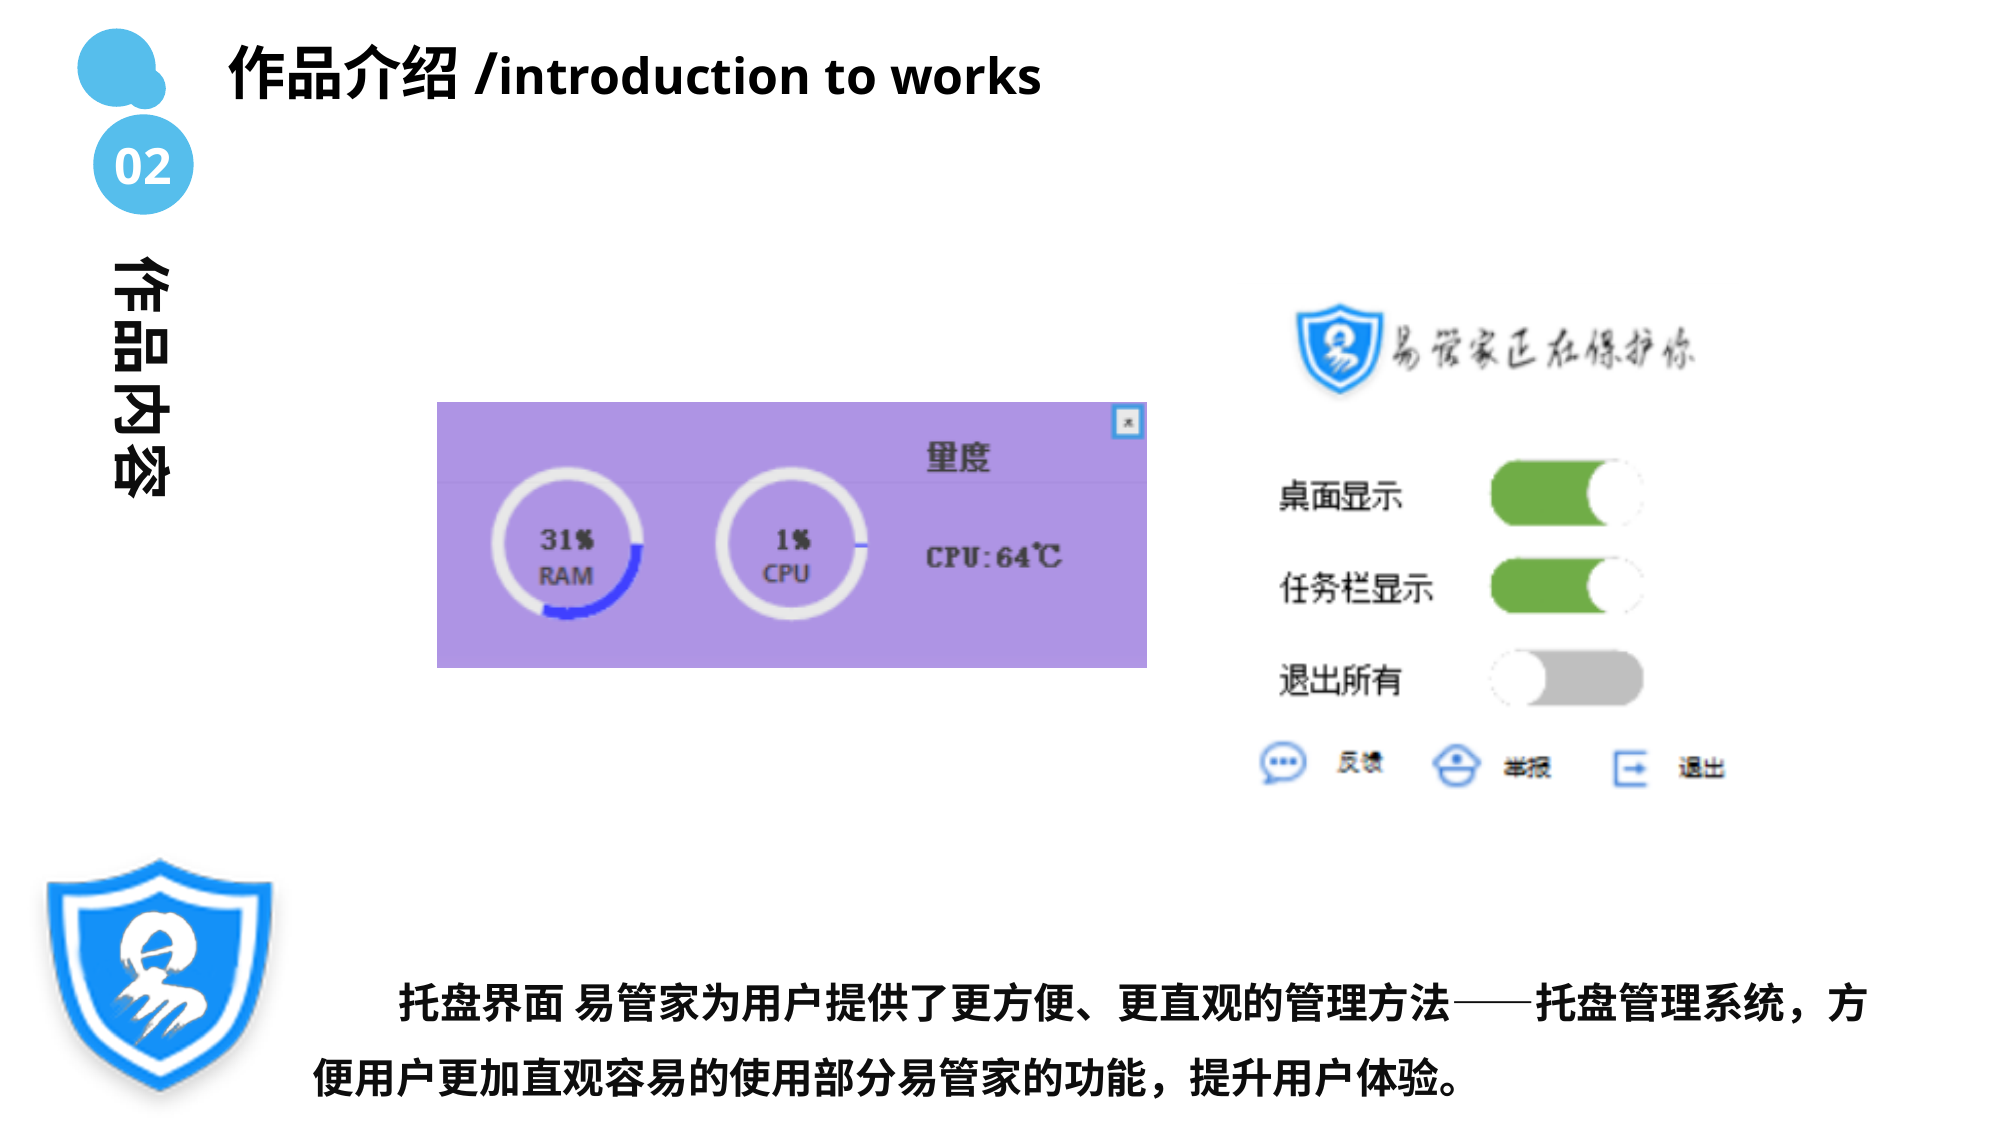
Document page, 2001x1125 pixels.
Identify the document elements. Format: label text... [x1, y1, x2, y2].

text_box 作品内容 [74, 255, 213, 704]
picture [14, 834, 303, 1123]
text_box 作品介绍/introduction to works [212, 28, 1160, 174]
picture [1237, 282, 1739, 797]
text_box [77, 28, 166, 110]
text_box 02 [92, 113, 195, 216]
picture [437, 402, 1147, 668]
text_box 托盘界面 易管家为用户提供了更方便、更直观的管理方法——托盘管理系统，方便用户更加直观容易的使用部分易管家的功能，提升用户体验。 [303, 944, 1911, 1110]
